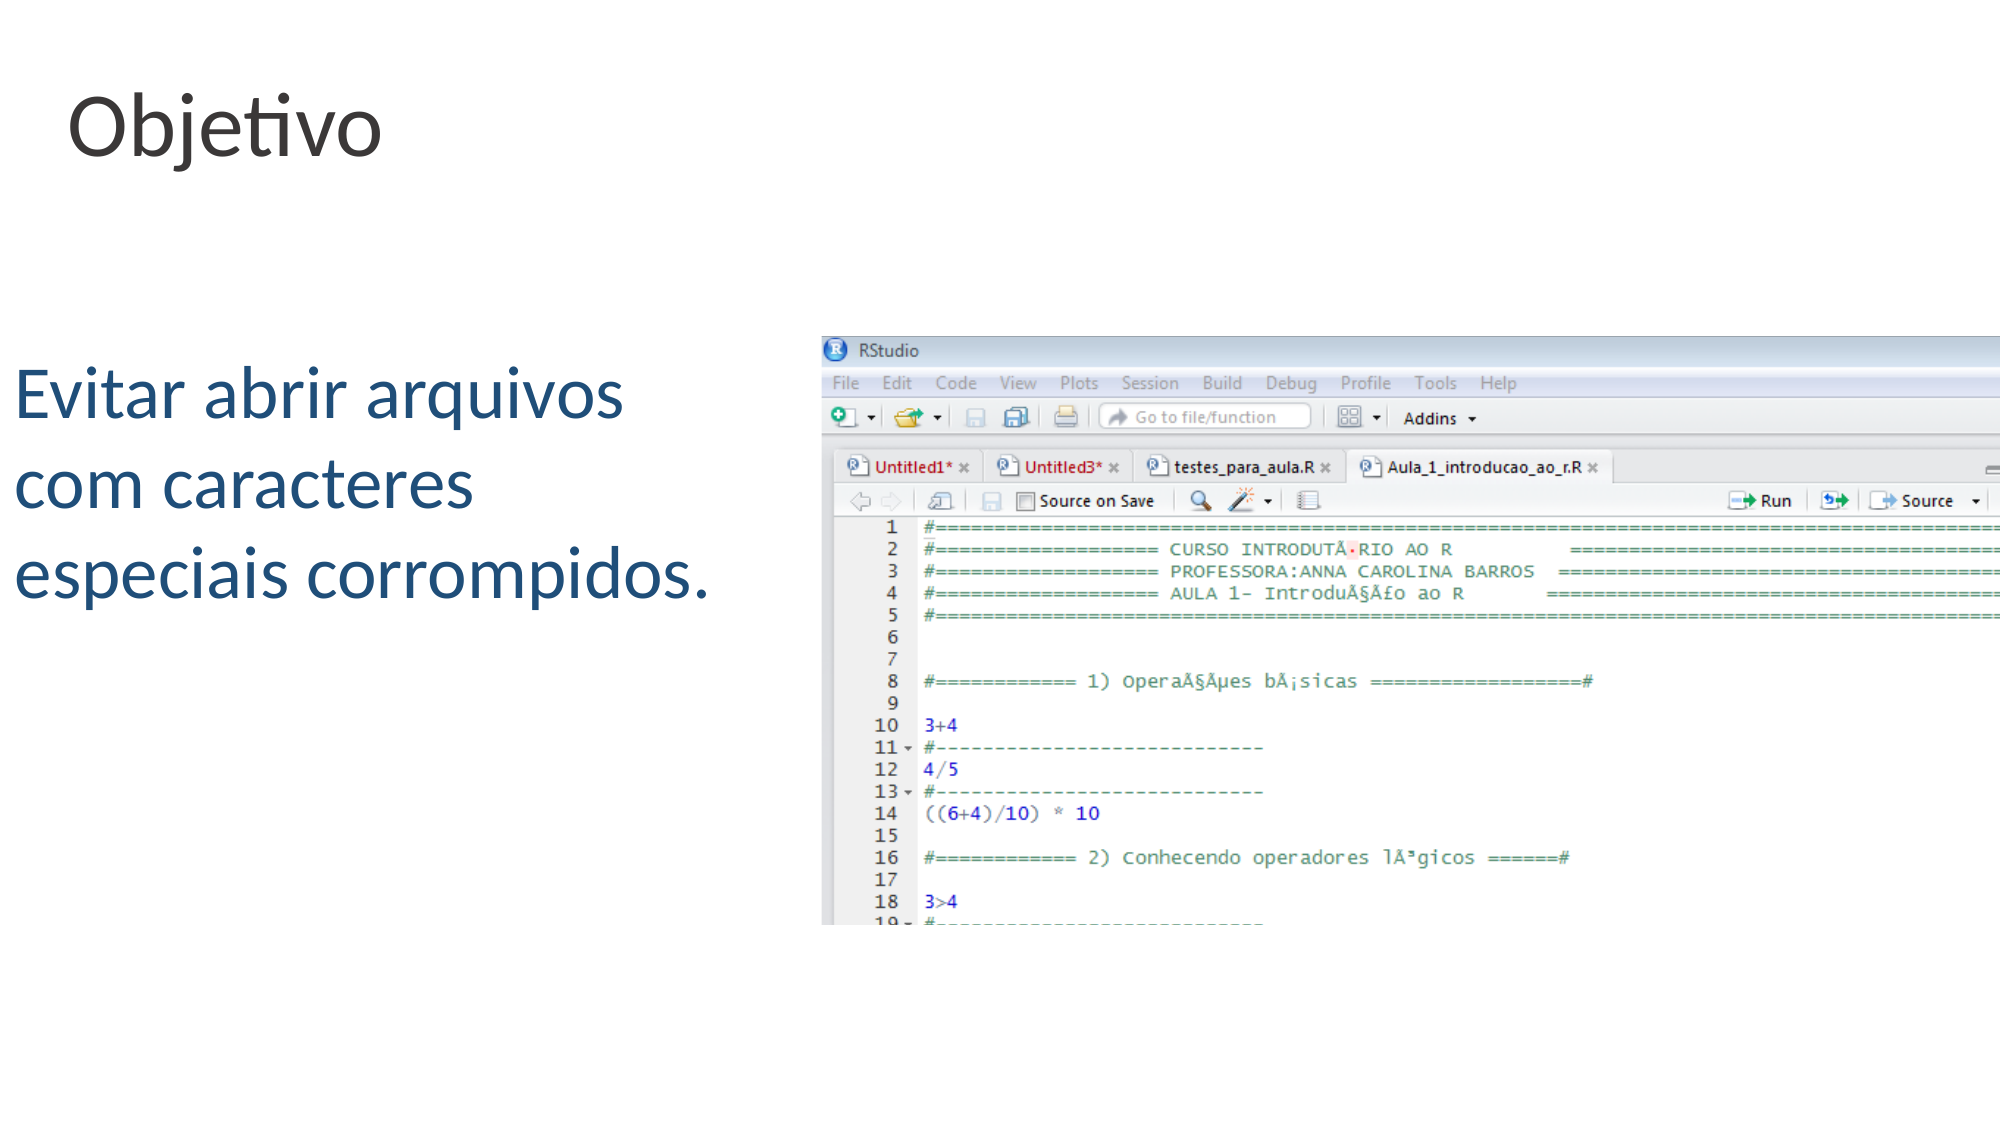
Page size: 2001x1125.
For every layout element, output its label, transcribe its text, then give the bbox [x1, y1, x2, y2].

picture [821, 335, 2000, 925]
text_box Evitar abrir arquivos com caracteres especiais corrompidos. [0, 335, 747, 621]
text_box Objetivo [53, 57, 1406, 183]
